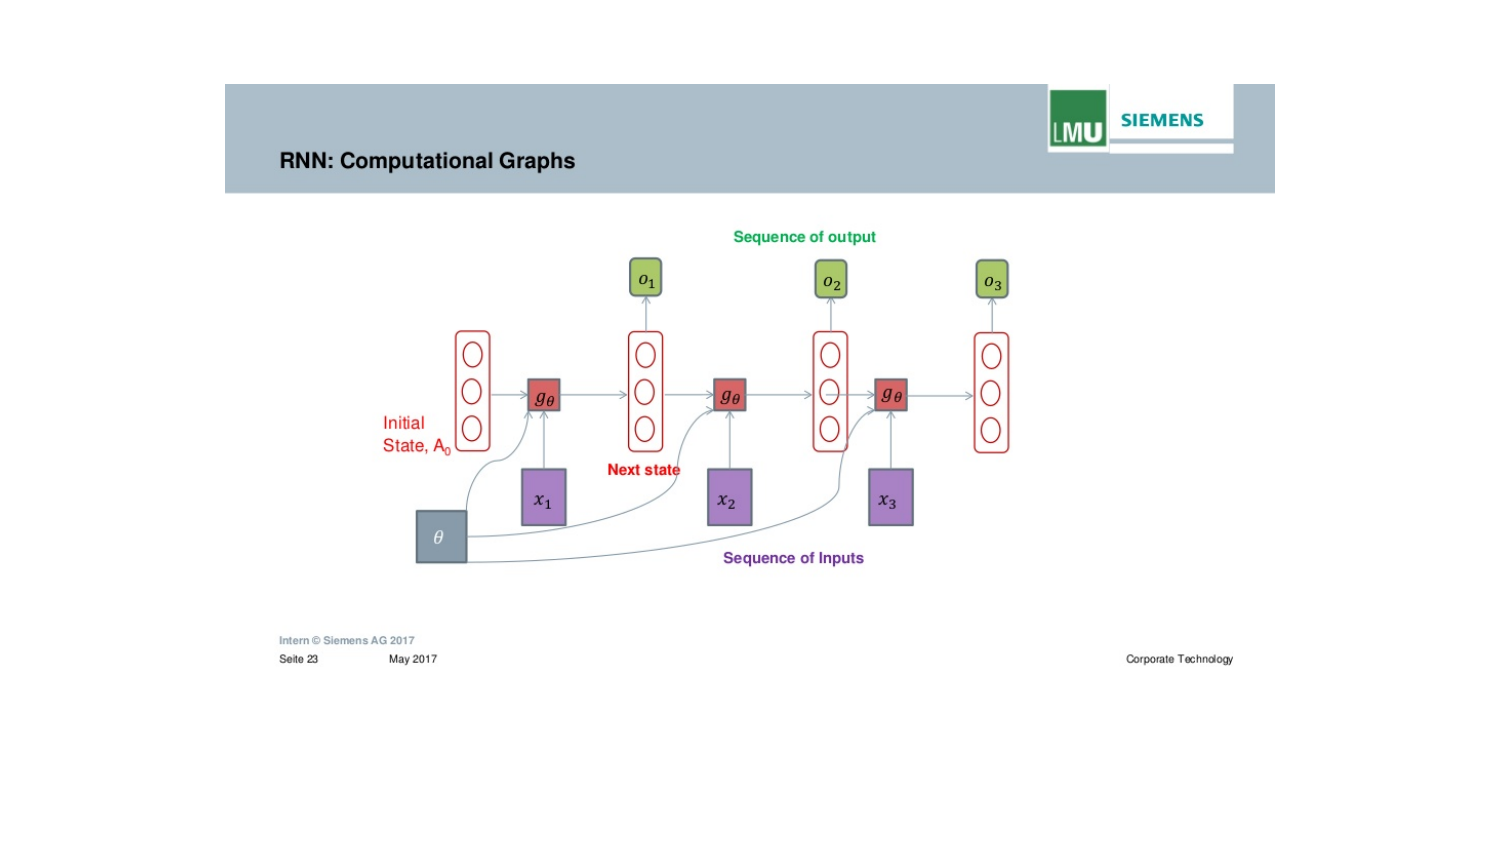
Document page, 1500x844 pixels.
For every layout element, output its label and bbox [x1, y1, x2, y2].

picture [224, 84, 1276, 676]
